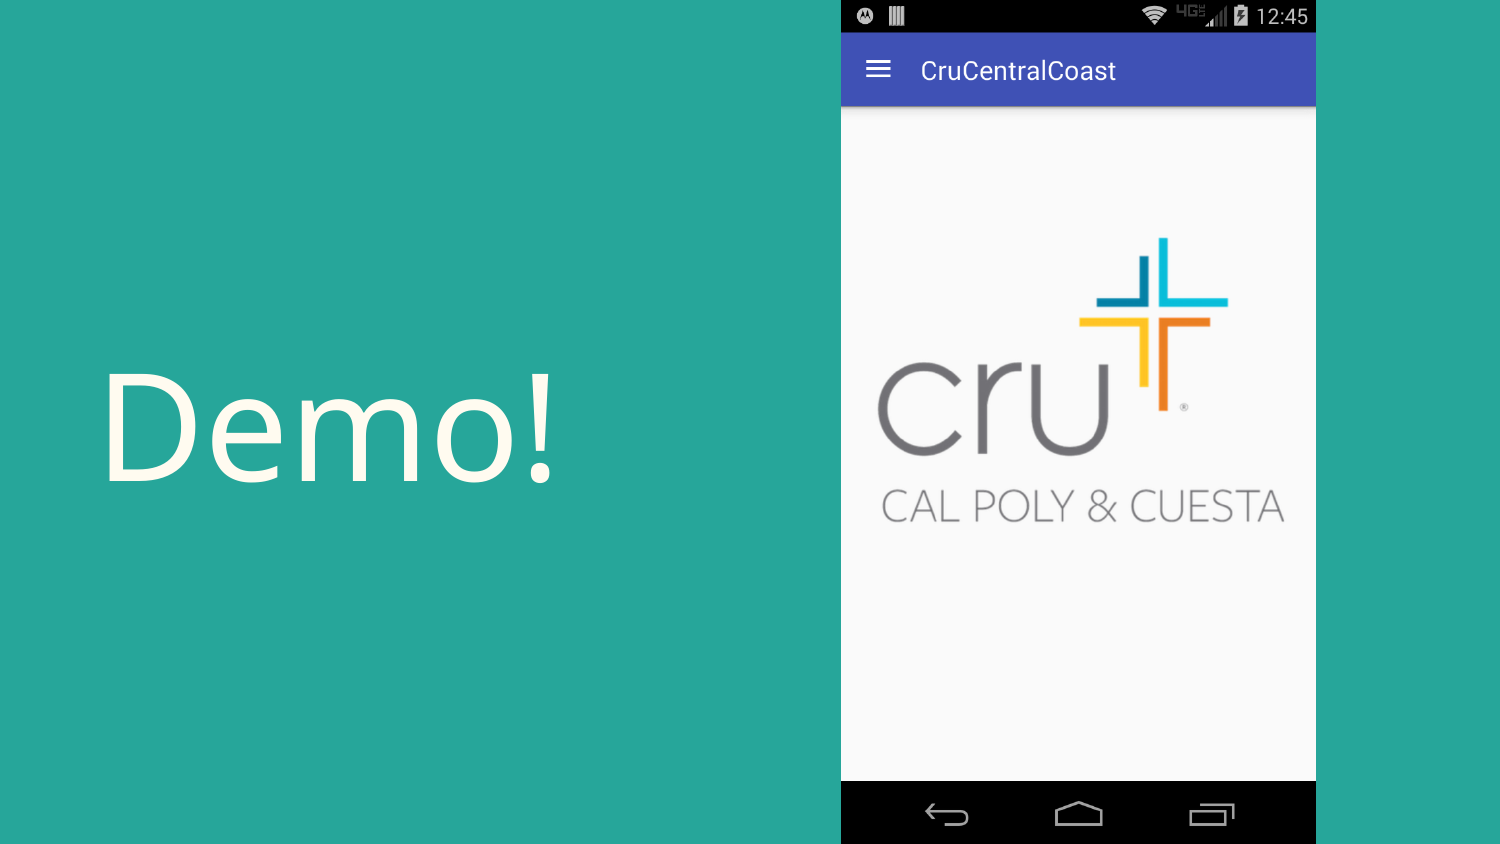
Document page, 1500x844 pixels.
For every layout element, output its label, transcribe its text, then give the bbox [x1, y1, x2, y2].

picture [840, 0, 1317, 844]
title Demo! [80, 86, 835, 758]
